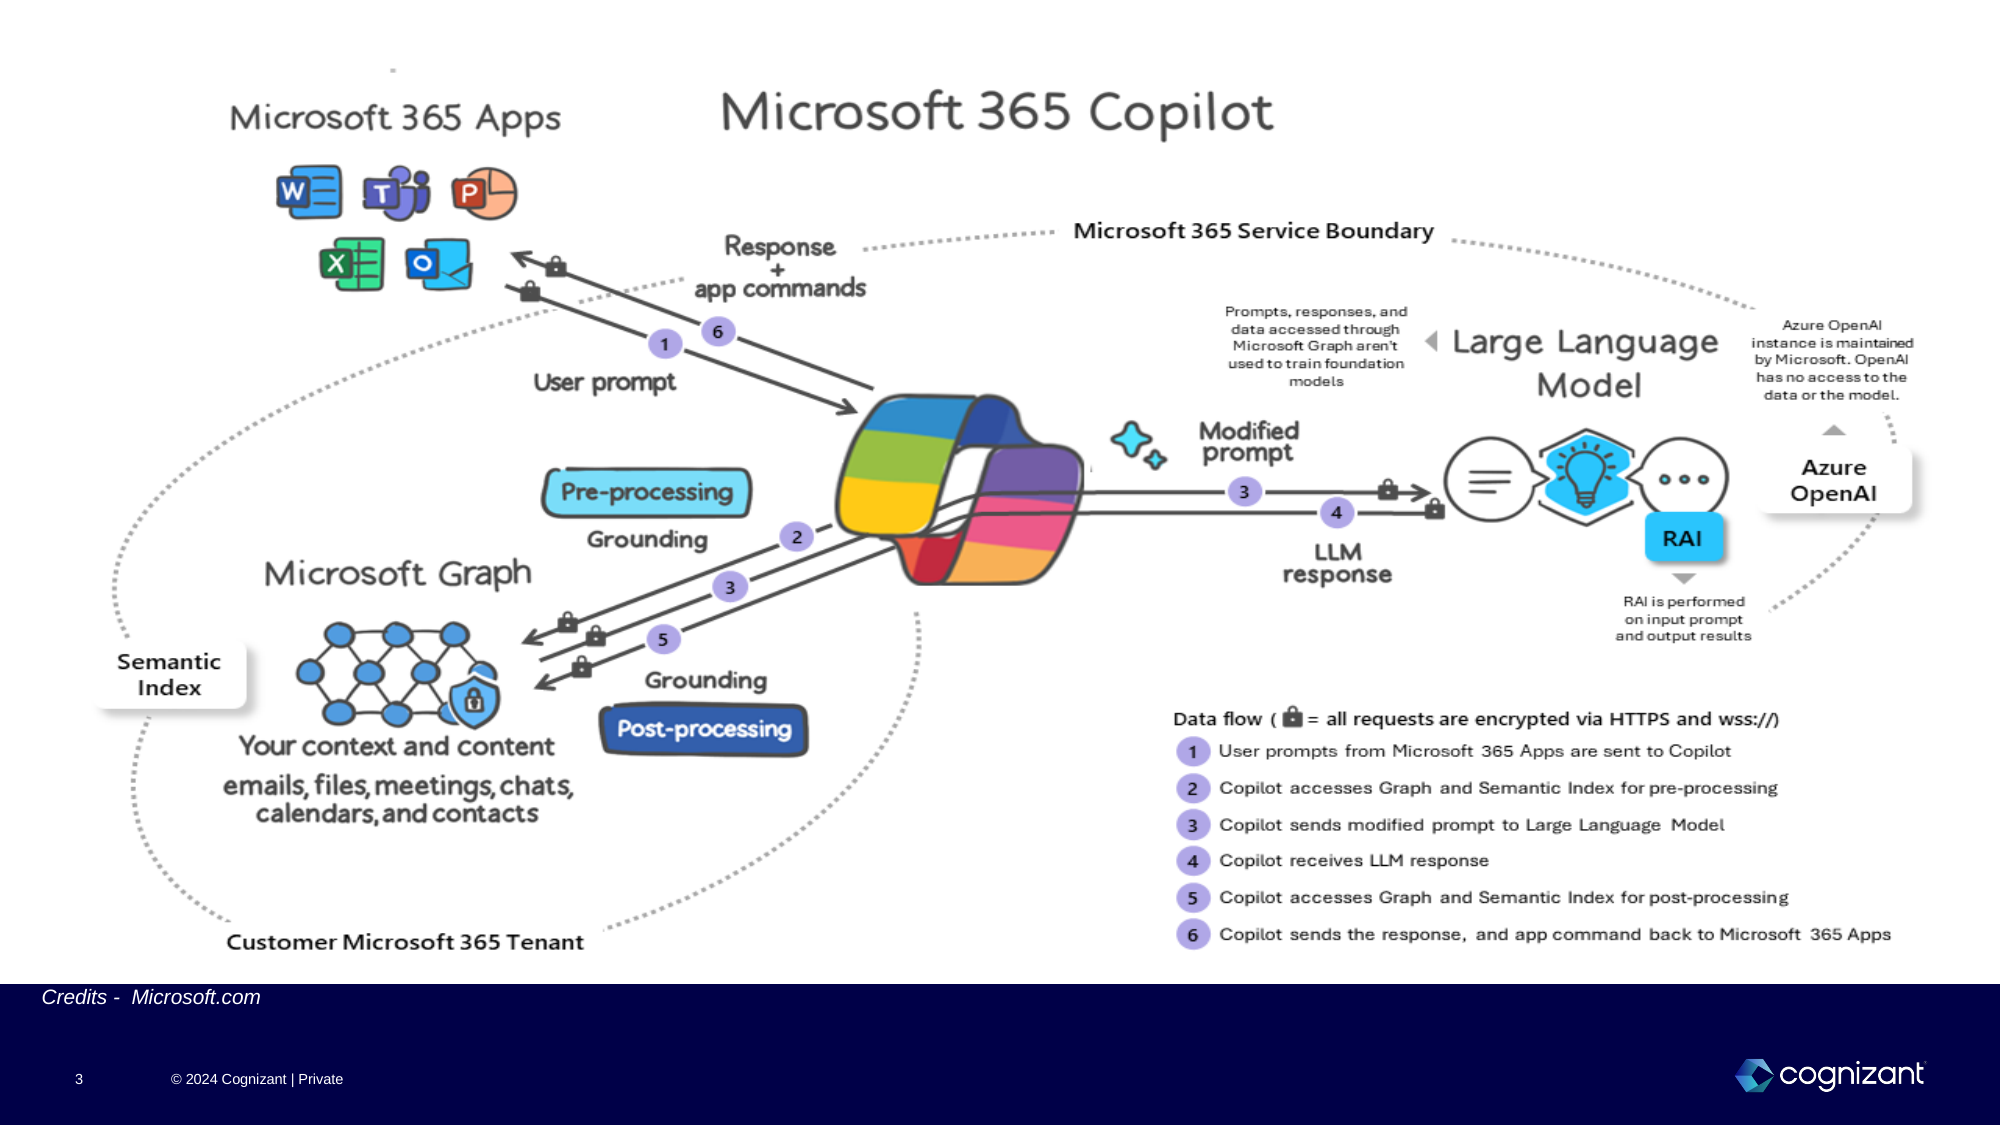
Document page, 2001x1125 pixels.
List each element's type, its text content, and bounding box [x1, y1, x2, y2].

picture [1717, 1042, 1941, 1109]
footer © 2024 Cognizant | Private [192, 1056, 469, 1088]
text_box Credits - Microsoft.com [41, 984, 192, 1125]
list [0, 0, 2000, 984]
